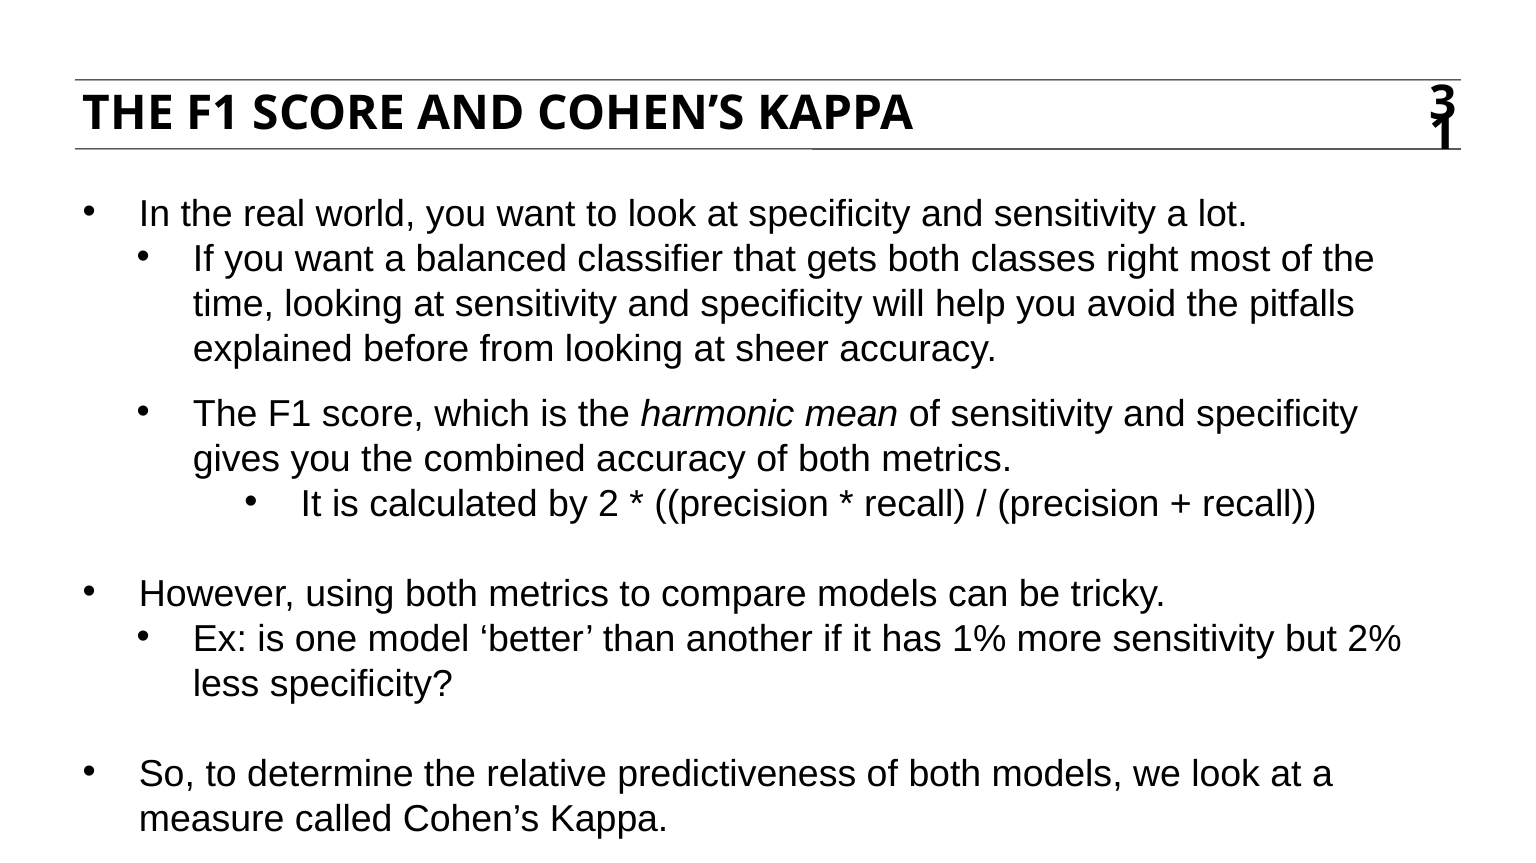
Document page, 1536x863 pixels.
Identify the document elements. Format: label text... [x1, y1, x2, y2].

text_box In the real world, you want to look at specificity and sensitivity a lot. If you want a balanced classifier that gets both classes right most of the time, looking at sensitivity and specificity will help you avoid the pitfalls explained before from looking at sheer accuracy. The F1 score, which is the harmonic mean of sensitivity and specificity gives you the combined accuracy of both metrics. It is calculated by 2 * ((precision * recall) / (precision + recall)) However, using both metrics to compare models can be tricky. Ex: is one model ‘better’ than another if it has 1% more sensitivity but 2% less specificity? So, to determine the relative predictiveness of both models, we look at a measure called Cohen’s Kappa. [67, 181, 1456, 863]
list The f1 score and Cohen’s kappa [67, 81, 1118, 132]
slide_number 31 [1419, 86, 1461, 138]
